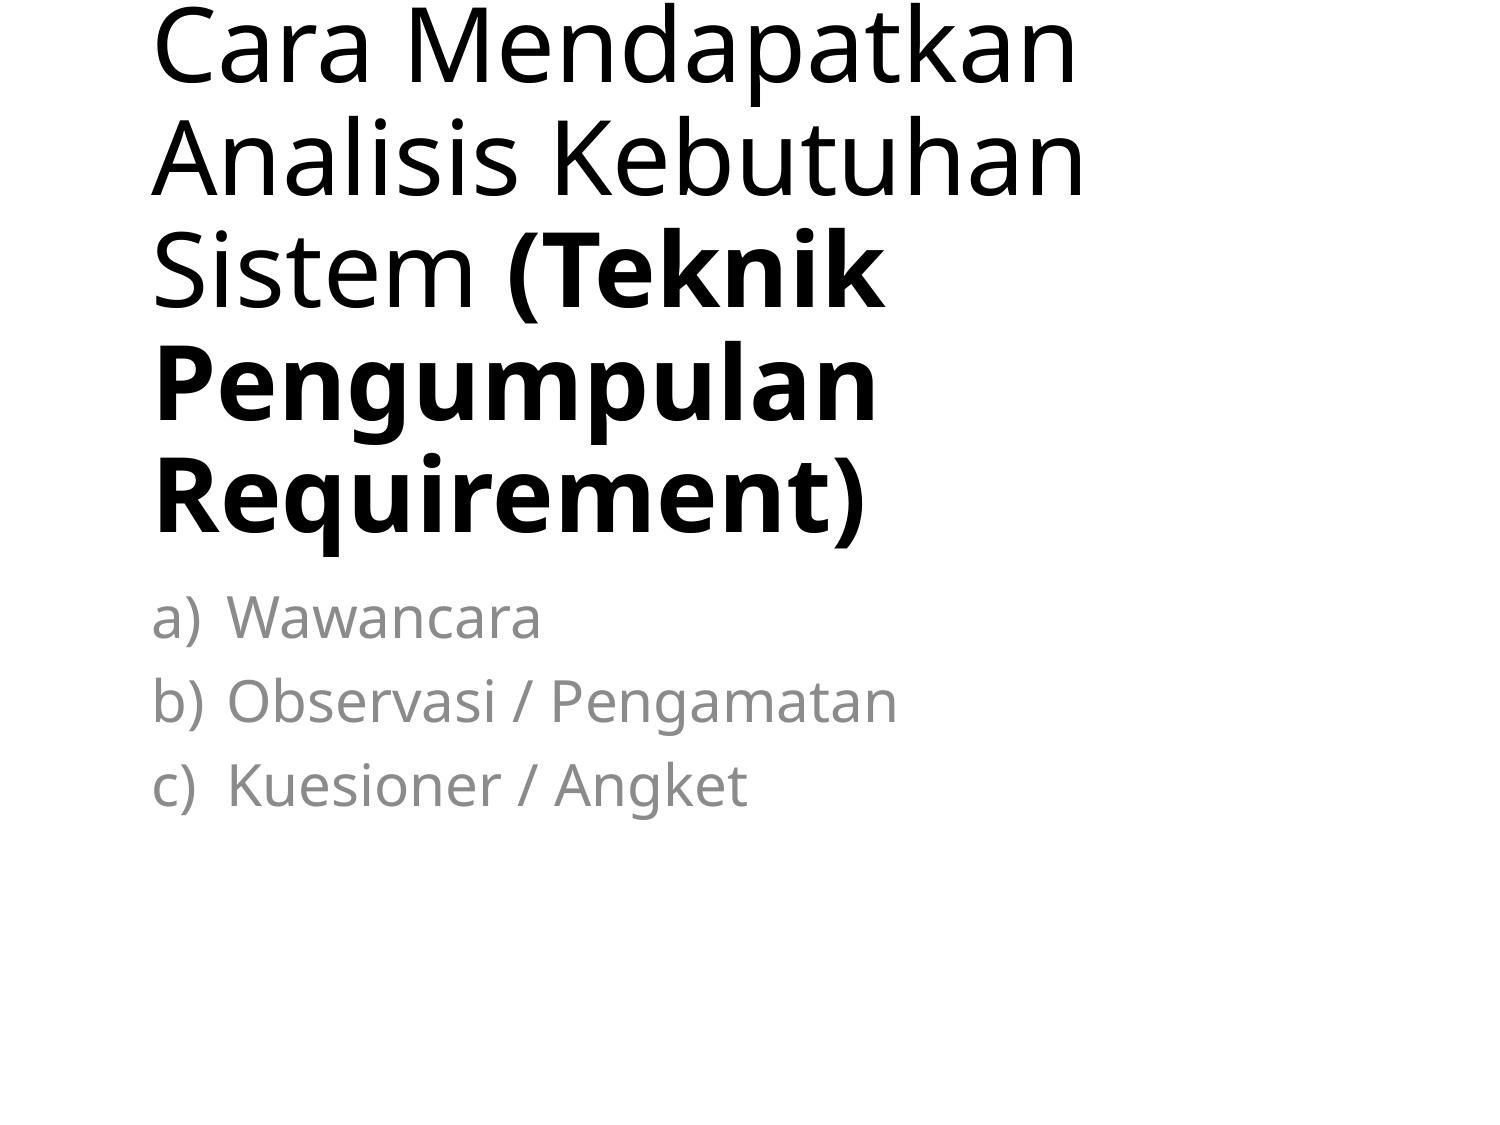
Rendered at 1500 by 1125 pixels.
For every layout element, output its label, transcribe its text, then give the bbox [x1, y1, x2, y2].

title Cara Mendapatkan Analisis Kebutuhan Sistem (Teknik Pengumpulan Requirement) [136, 183, 1353, 563]
list Wawancara Observasi / Pengamatan Kuesioner / Angket [136, 580, 1353, 999]
